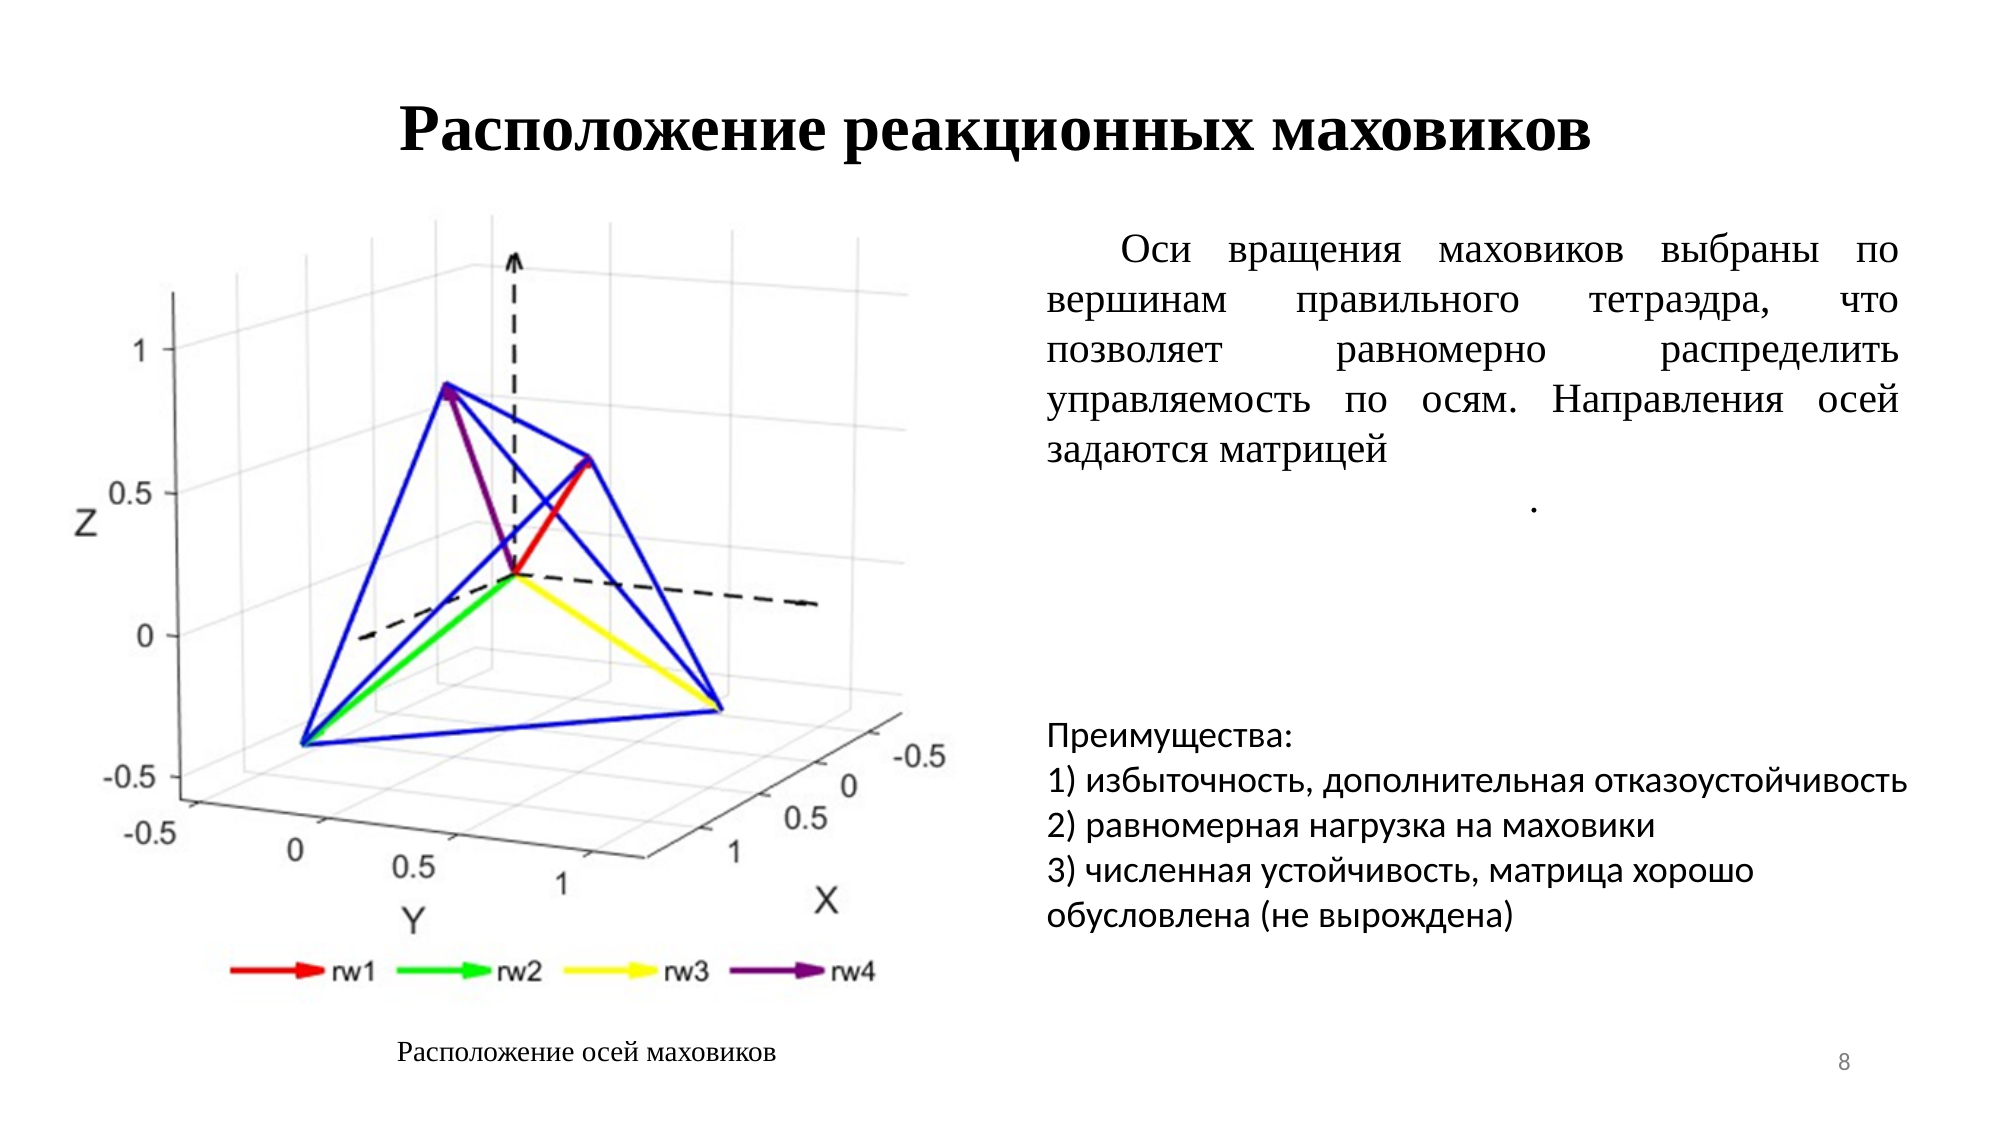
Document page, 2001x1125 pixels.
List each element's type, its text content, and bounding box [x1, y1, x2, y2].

text_box Расположение реакционных маховиков [309, 76, 1896, 251]
text_box 8 [1823, 1038, 2000, 1084]
text_box Расположение осей маховиков [50, 1007, 1050, 1075]
picture [31, 145, 968, 1008]
